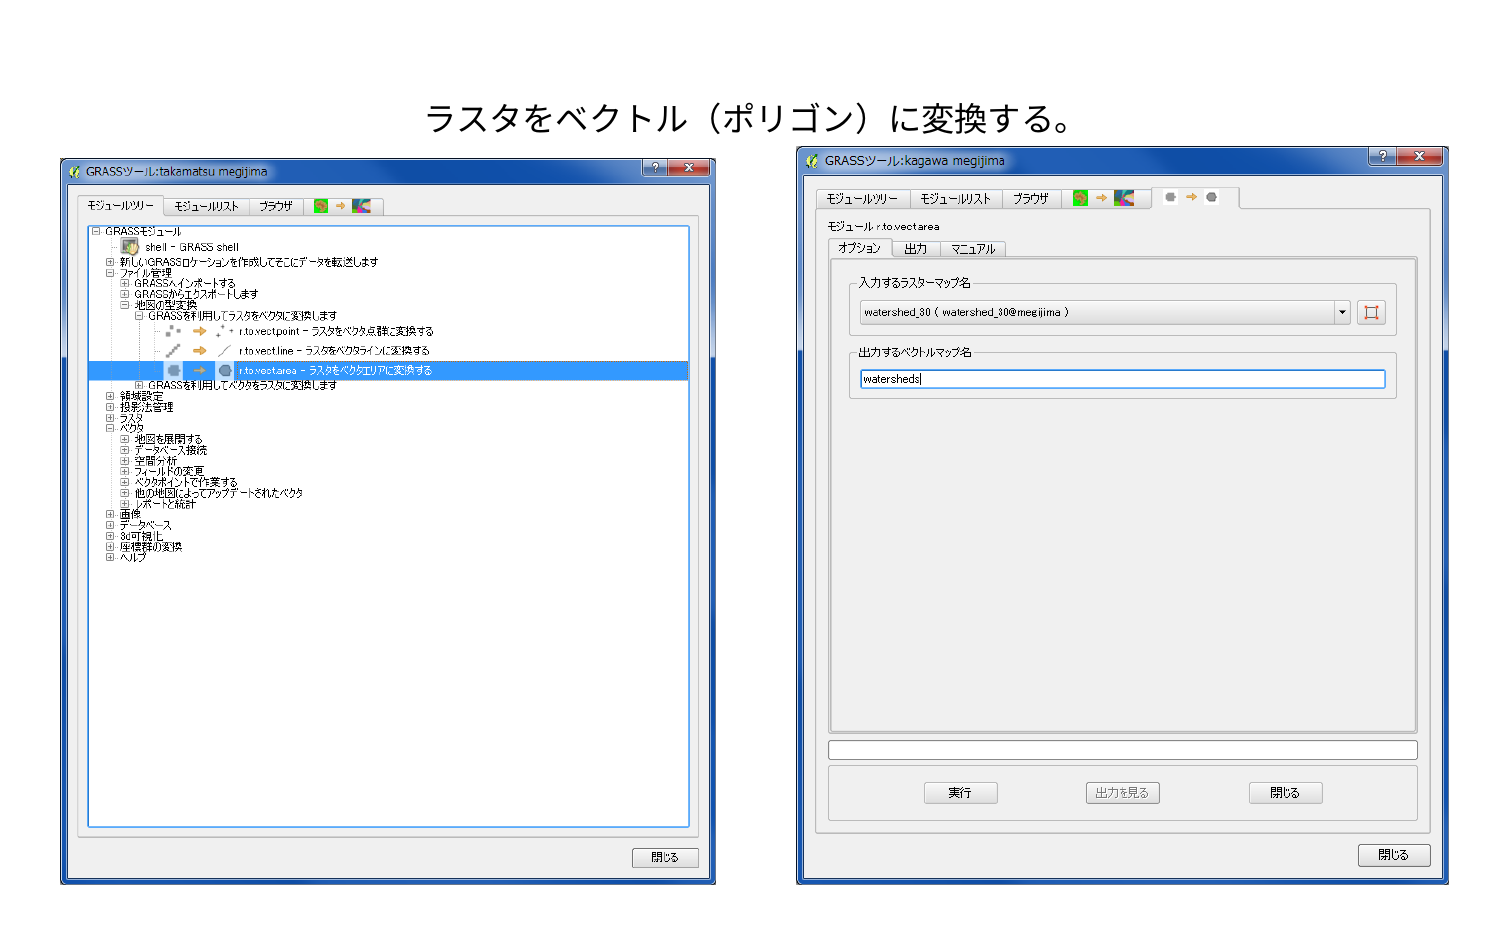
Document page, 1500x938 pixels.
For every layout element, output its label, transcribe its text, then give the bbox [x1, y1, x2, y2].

picture [796, 146, 1449, 885]
picture [60, 158, 716, 885]
text_box ラスタをベクトル（ポリゴン）に変換する。 [409, 90, 1103, 146]
